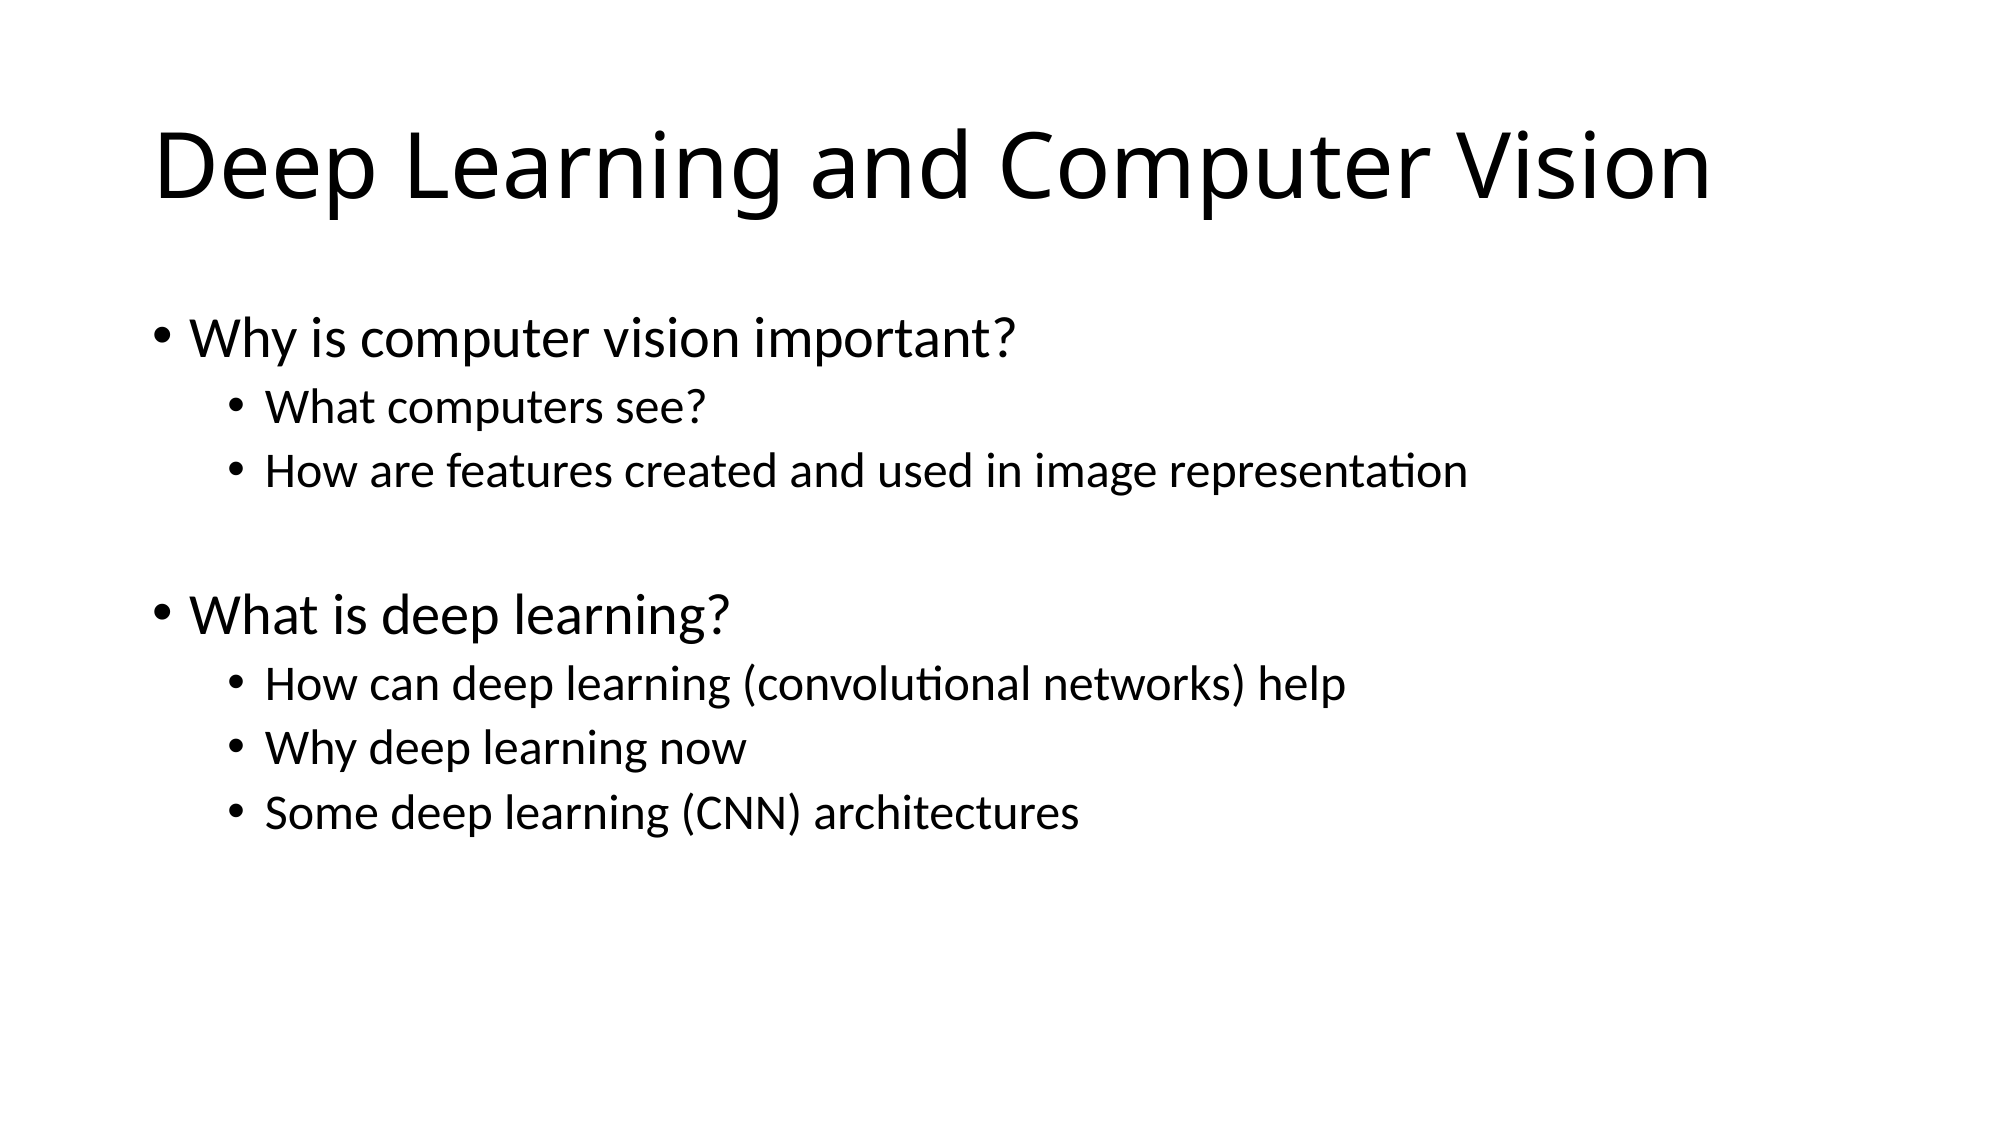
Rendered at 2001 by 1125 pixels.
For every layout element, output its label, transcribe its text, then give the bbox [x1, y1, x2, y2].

list Why is computer vision important? What computers see? How are features created and used in image representation What is deep learning? How can deep learning (convolutional networks) help Why deep learning now Some deep learning (CNN) architectures [137, 299, 1863, 1014]
title Deep Learning and Computer Vision [137, 59, 1863, 278]
